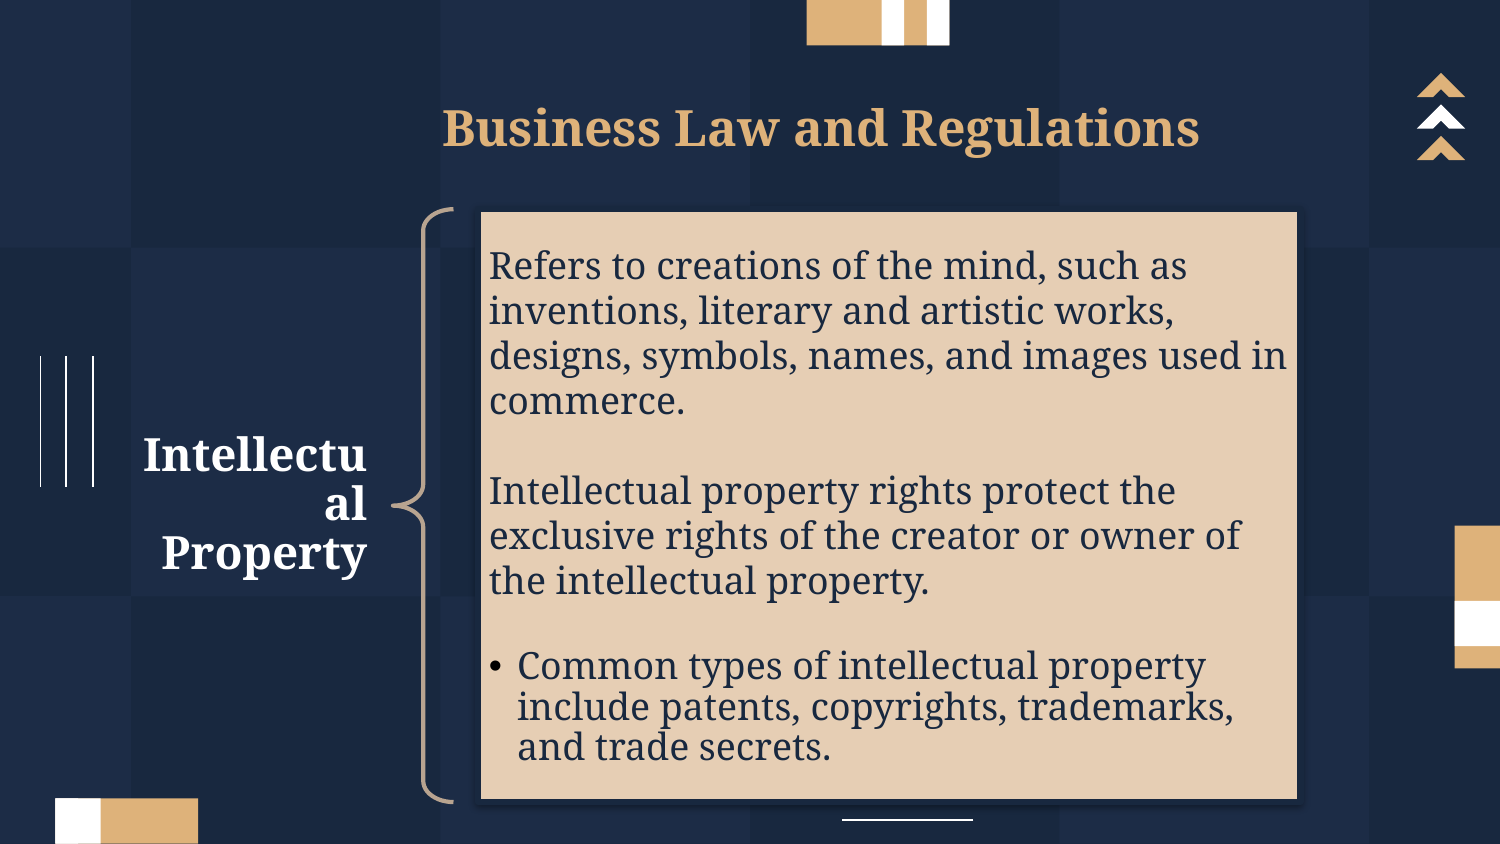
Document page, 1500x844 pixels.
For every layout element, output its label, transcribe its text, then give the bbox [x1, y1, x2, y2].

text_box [89, 174, 1302, 837]
title Business Law and Regulations [189, 81, 1454, 175]
